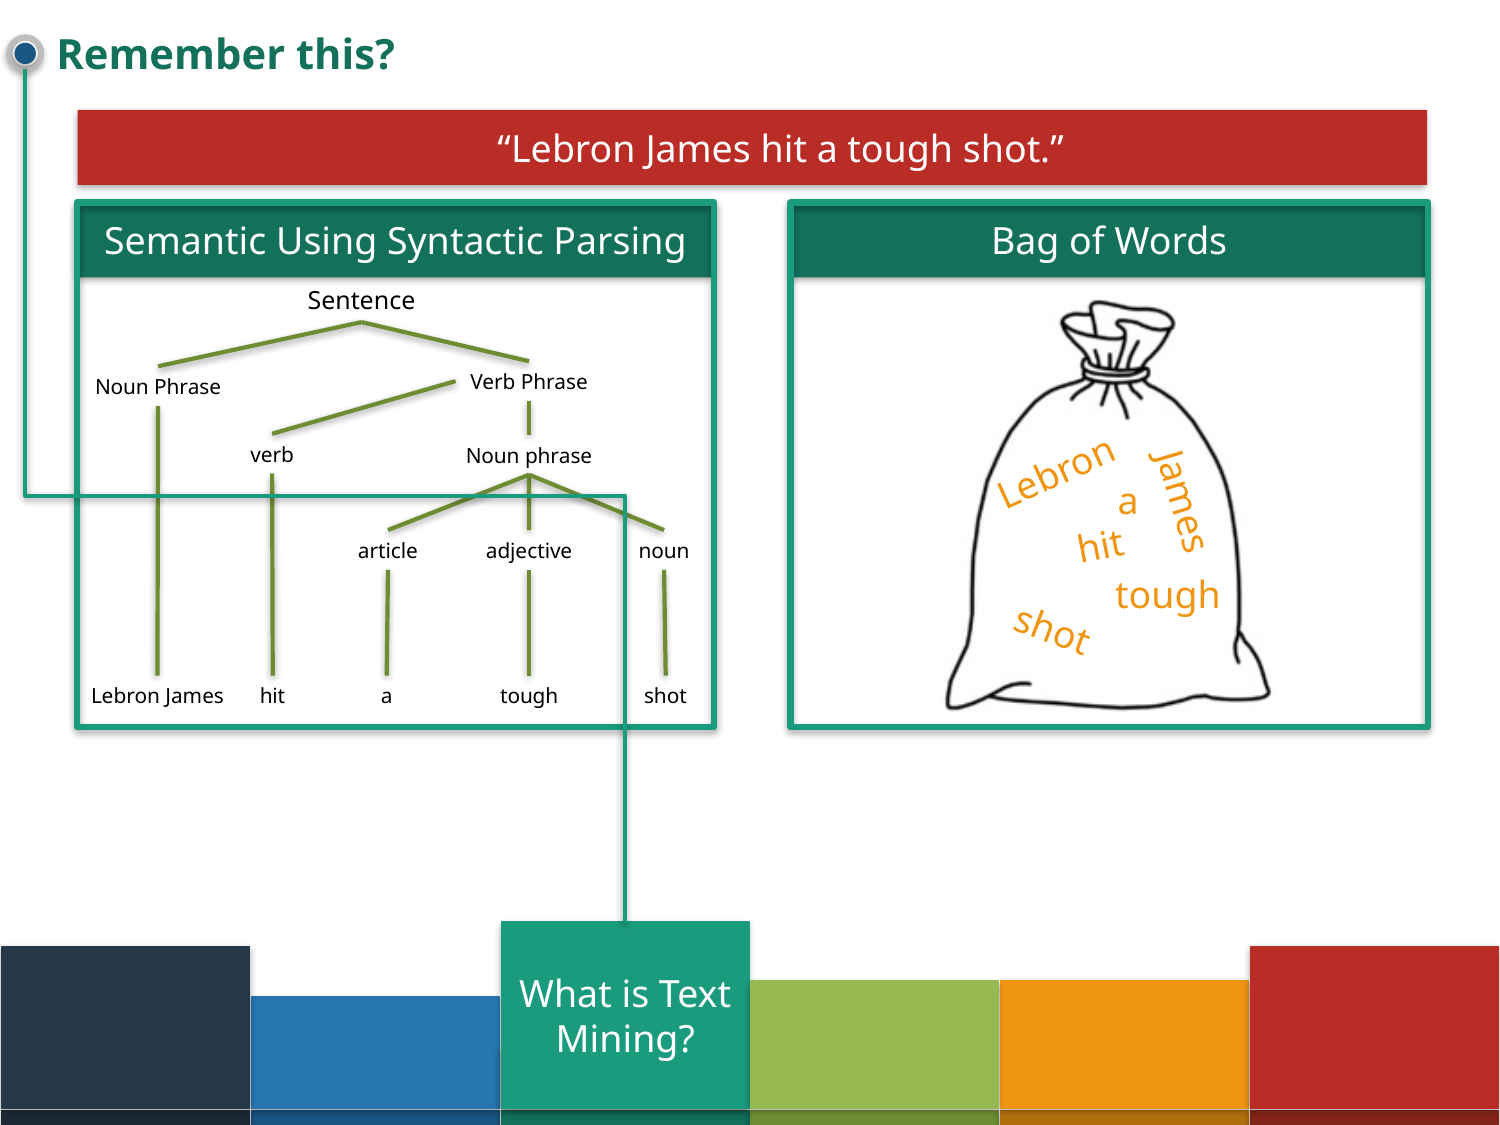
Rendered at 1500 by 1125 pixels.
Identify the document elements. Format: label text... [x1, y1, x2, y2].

text_box [1250, 946, 1499, 1109]
text_box “Lebron James hit a tough shot.” [482, 117, 1079, 177]
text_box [790, 202, 1429, 728]
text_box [0, 195, 752, 796]
text_box What is Text Mining? [501, 921, 750, 1109]
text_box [902, 299, 1316, 712]
text_box [750, 980, 999, 1109]
text_box [1000, 980, 1245, 1109]
title Remember this? [41, 16, 960, 91]
text_box [77, 109, 1428, 186]
text_box [1, 946, 250, 1109]
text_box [9, 37, 42, 70]
text_box [255, 996, 496, 1109]
